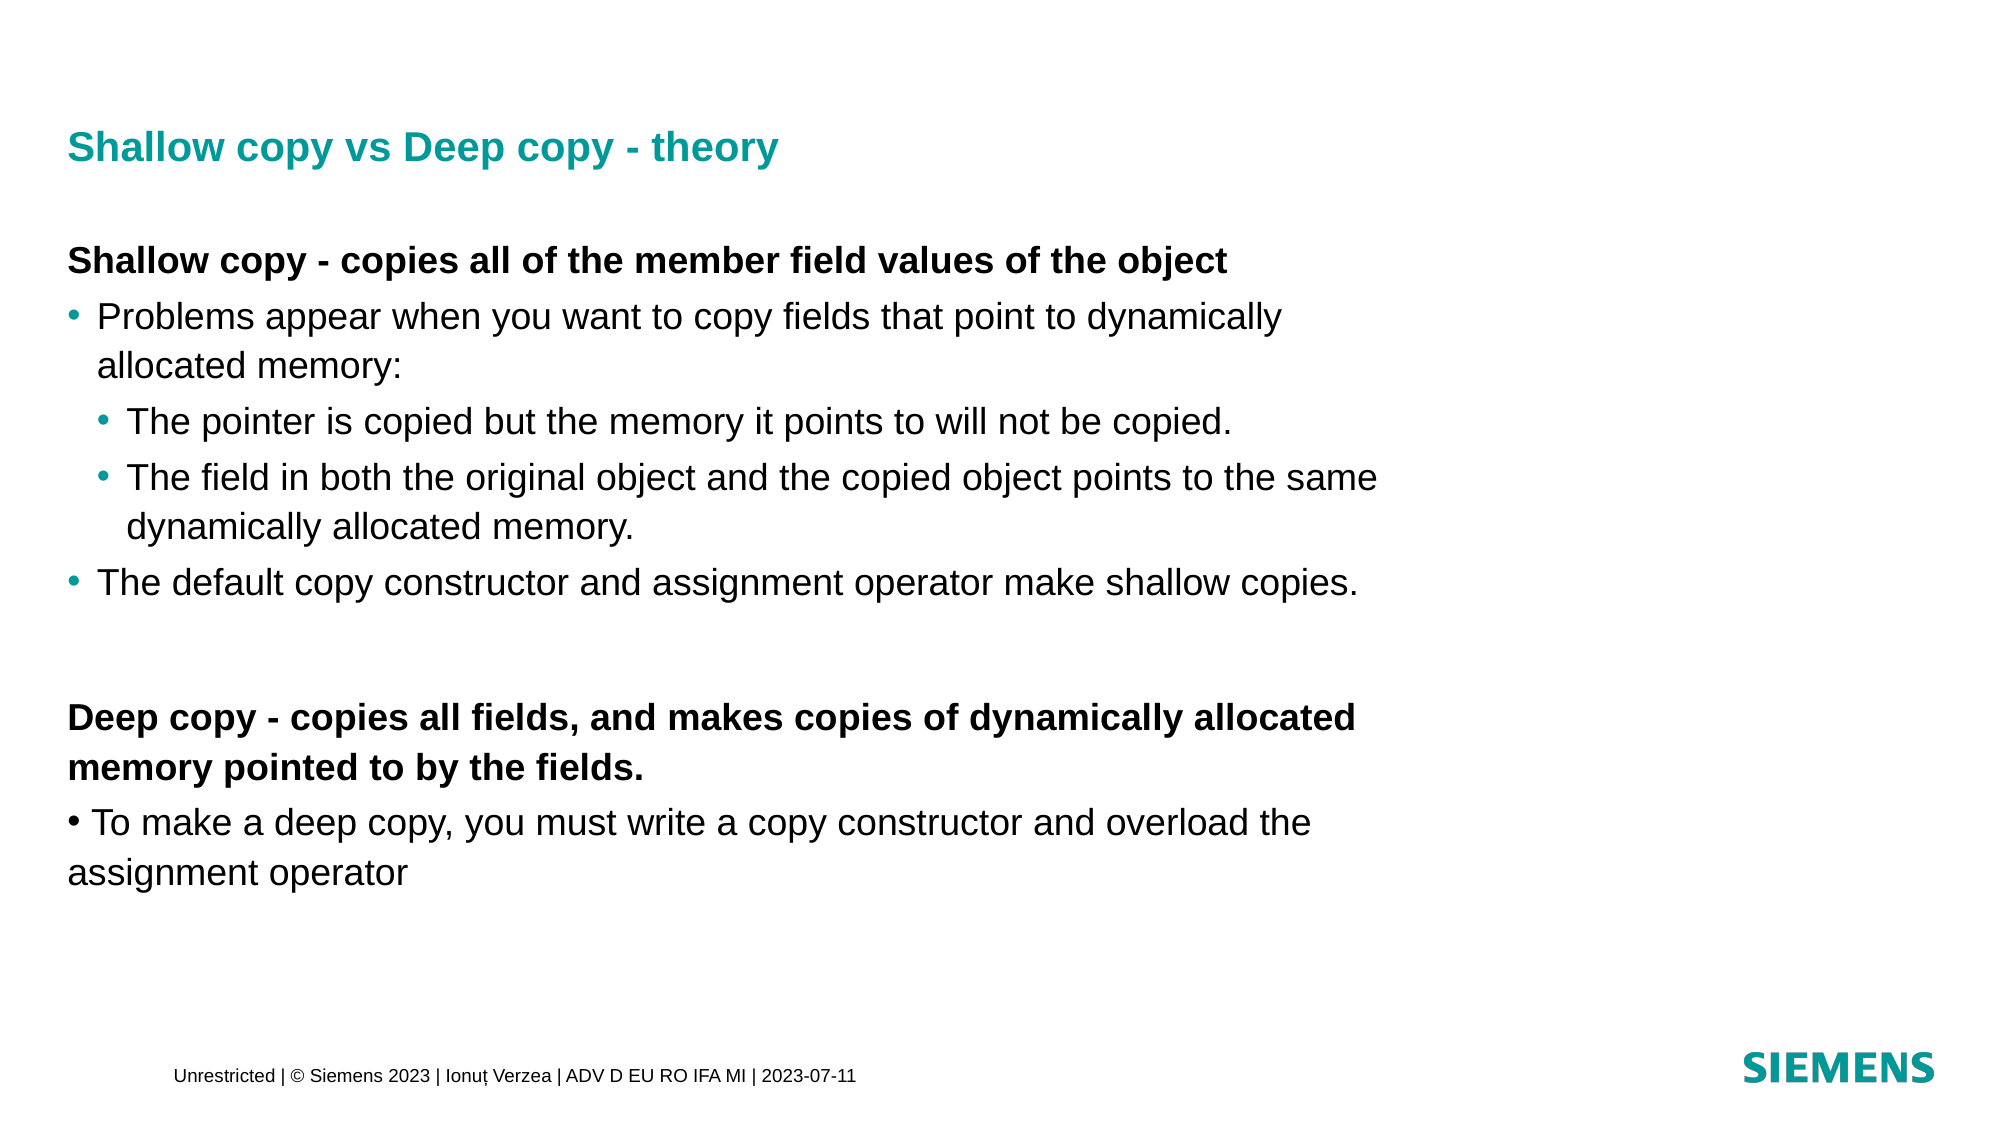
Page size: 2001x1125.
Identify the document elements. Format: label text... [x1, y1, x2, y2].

list Shallow copy - copies all of the member field values of the object Problems appear when you want to copy fields that point to dynamically allocated memory: The pointer is copied but the memory it points to will not be copied. The field in both the original object and the copied object points to the same dynamically allocated memory. The default copy constructor and assignment operator make shallow copies. Deep copy - copies all fields, and makes copies of dynamically allocated memory pointed to by the fields. To make a deep copy, you must write a copy constructor and overload the assignment operator [67, 231, 1414, 1012]
footer Unrestricted | © Siemens 2023 | Ionuț Verzea | ADV D EU RO IFA MI | 2023-07-11 [173, 1035, 1686, 1125]
title Shallow copy vs Deep copy - theory [67, 78, 1686, 173]
picture [1744, 1052, 1934, 1083]
